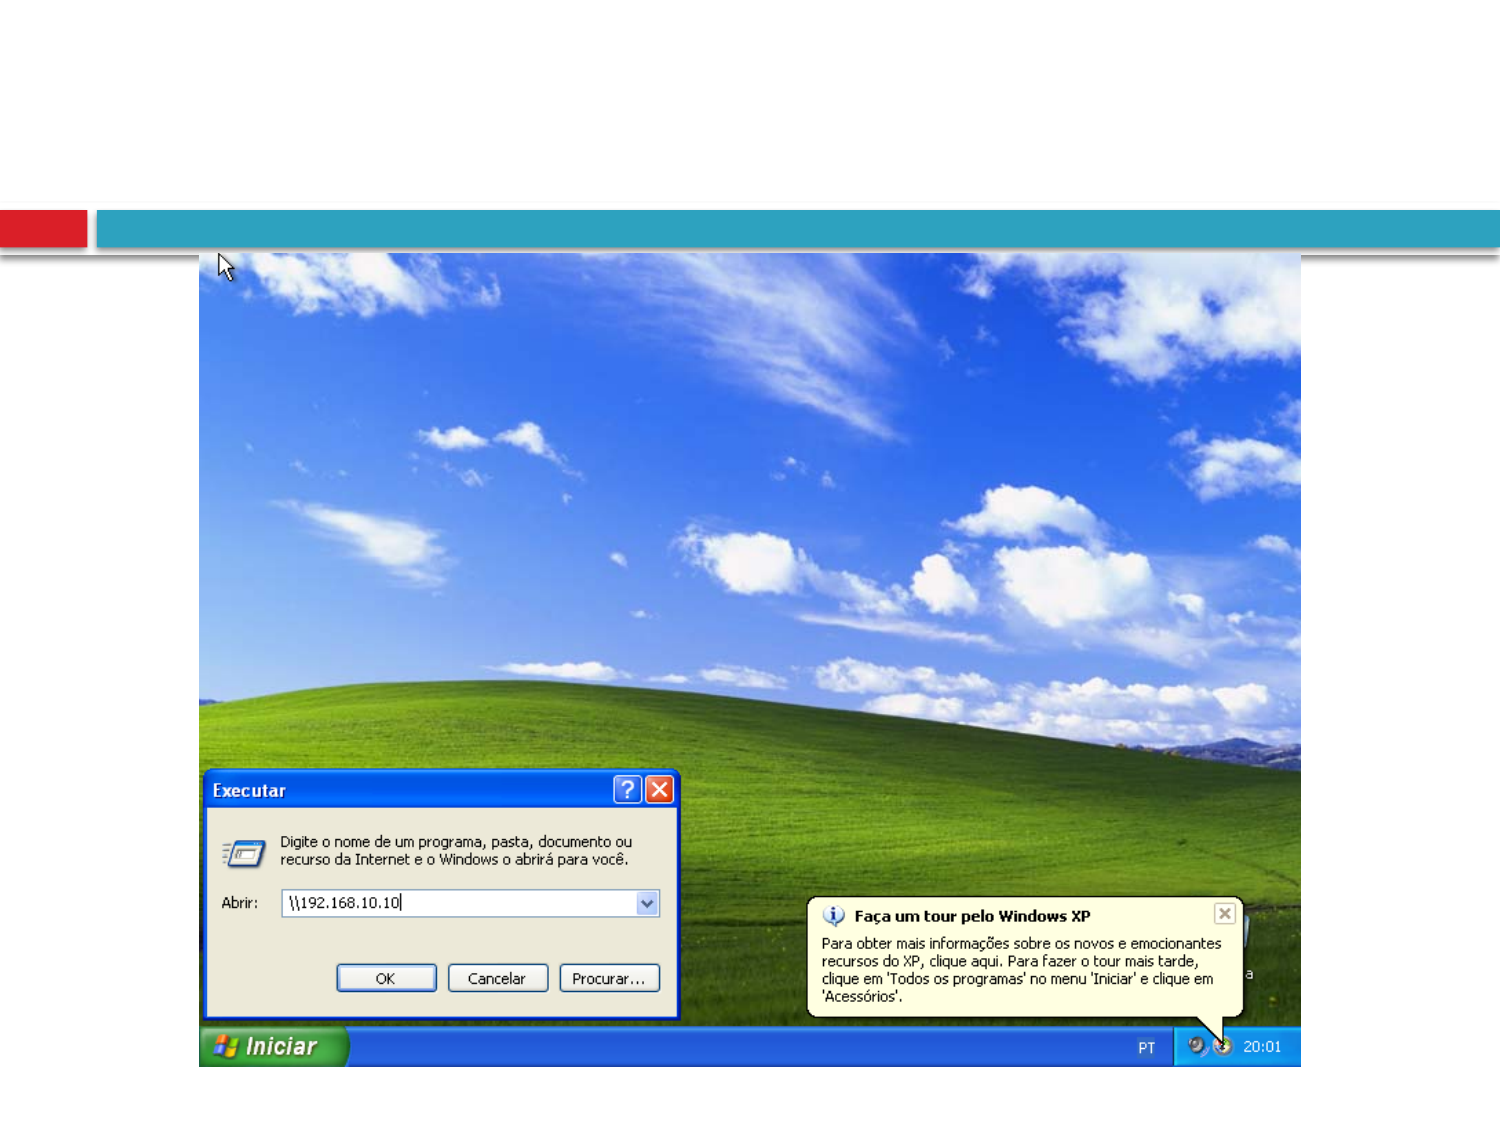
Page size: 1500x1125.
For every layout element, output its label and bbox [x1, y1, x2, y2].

list [198, 253, 1302, 1067]
